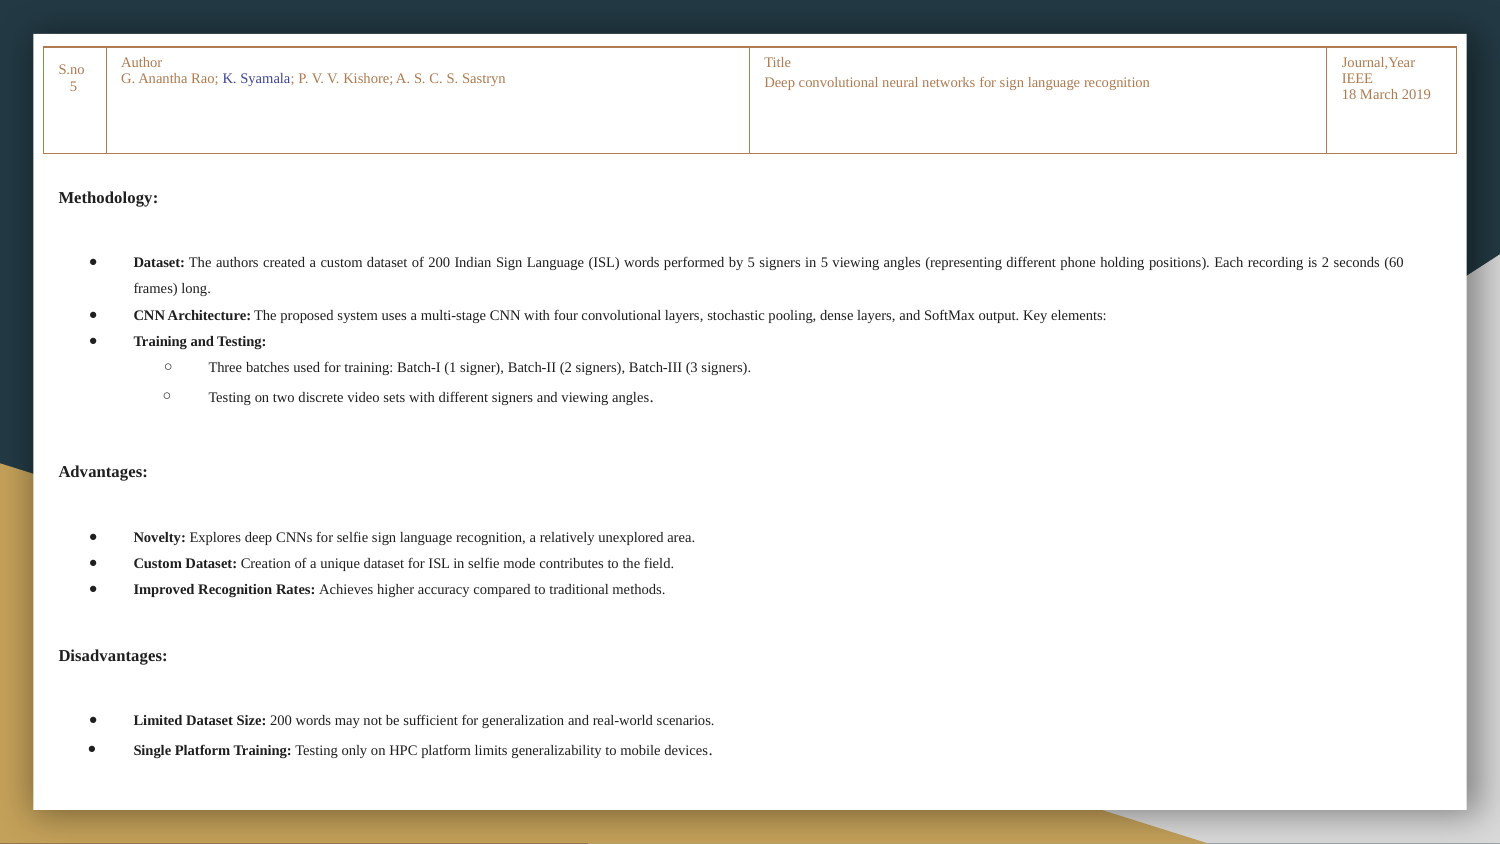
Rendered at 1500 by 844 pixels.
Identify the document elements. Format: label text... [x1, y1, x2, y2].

table_header Title Deep convolutional neural networks for sign language recognition [750, 48, 1326, 153]
table_header Journal,Year IEEE 18 March 2019 [1327, 48, 1456, 153]
text_box Methodology: Dataset: The authors created a custom dataset of 200 Indian Sign Language (ISL) words performed by 5 signers in 5 viewing angles (representing different phone holding positions). Each recording is 2 seconds (60 frames) long. CNN Architecture: The proposed system uses a multi-stage CNN with four convolutional layers, stochastic pooling, dense layers, and SoftMax output. Key elements: Training and Testing: Three batches used for training: Batch-I (1 signer), Batch-II (2 signers), Batch-III (3 signers). Testing on two discrete video sets with different signers and viewing angles. Advantages: Novelty: Explores deep CNNs for selfie sign language recognition, a relatively unexplored area. Custom Dataset: Creation of a unique dataset for ISL in selfie mode contributes to the field. Improved Recognition Rates: Achieves higher accuracy compared to traditional methods. Disadvantages: Limited Dataset Size: 200 words may not be sufficient for generalization and real-world scenarios. Single Platform Training: Testing only on HPC platform limits generalizability to mobile devices. [43, 161, 1457, 844]
table_header S.no 5 [44, 48, 106, 153]
table_header Author G. Anantha Rao; K. Syamala; P. V. V. Kishore; A. S. C. S. Sastryn [107, 48, 749, 153]
